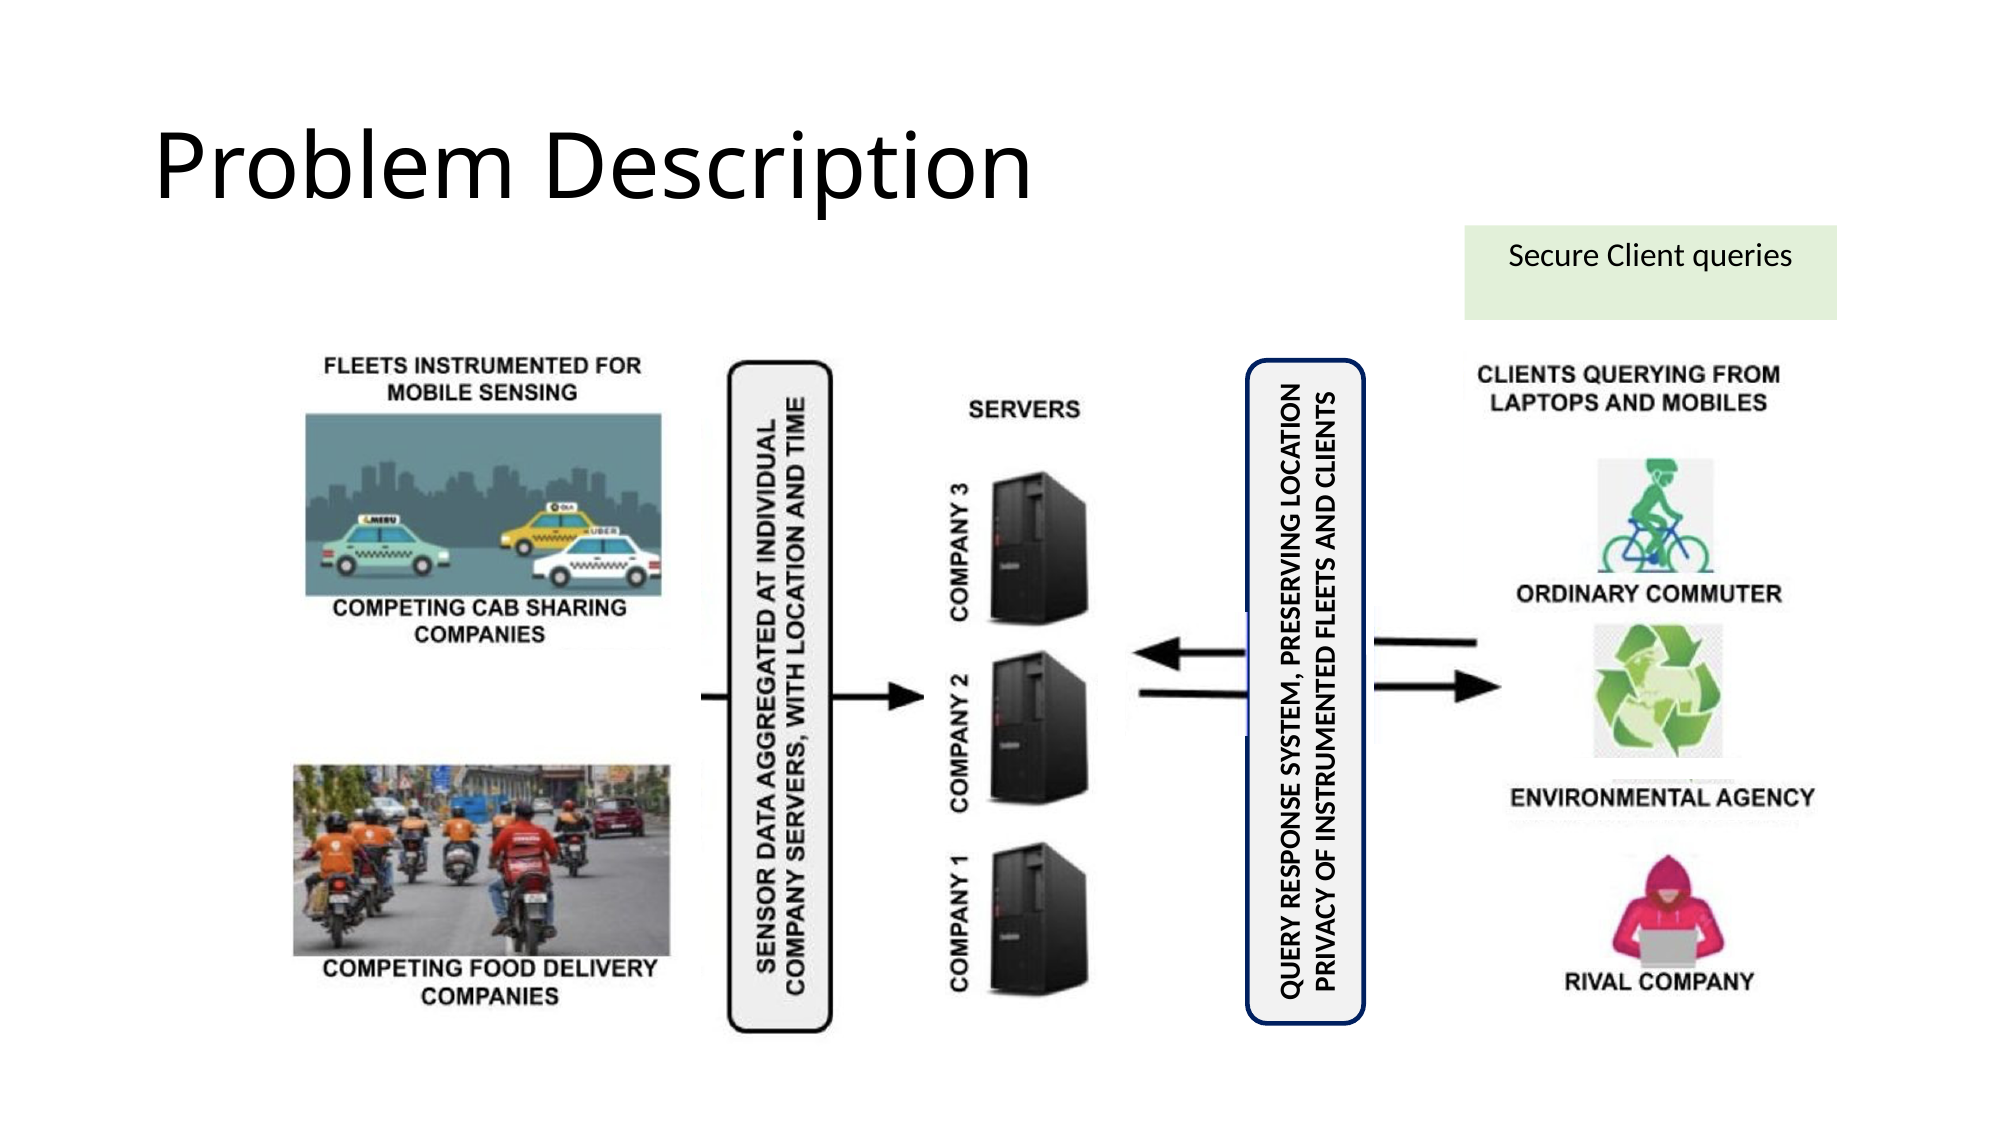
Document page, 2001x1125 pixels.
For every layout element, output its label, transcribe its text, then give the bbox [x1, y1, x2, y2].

title Problem Description [137, 59, 1863, 278]
picture [290, 735, 680, 1023]
picture [1508, 820, 1799, 1010]
text_box QUERY RESPONSE SYSTEM, PRESERVING LOCATION PRIVACY OF INSTRUMENTED FLEETS AND CLIENTS [1246, 359, 1365, 1025]
text_box Secure Client queries [1464, 225, 1837, 320]
picture [701, 335, 924, 1055]
picture [1502, 779, 1822, 818]
picture [1125, 612, 1248, 736]
picture [945, 376, 1098, 1052]
picture [1374, 348, 1809, 758]
picture [298, 336, 671, 650]
